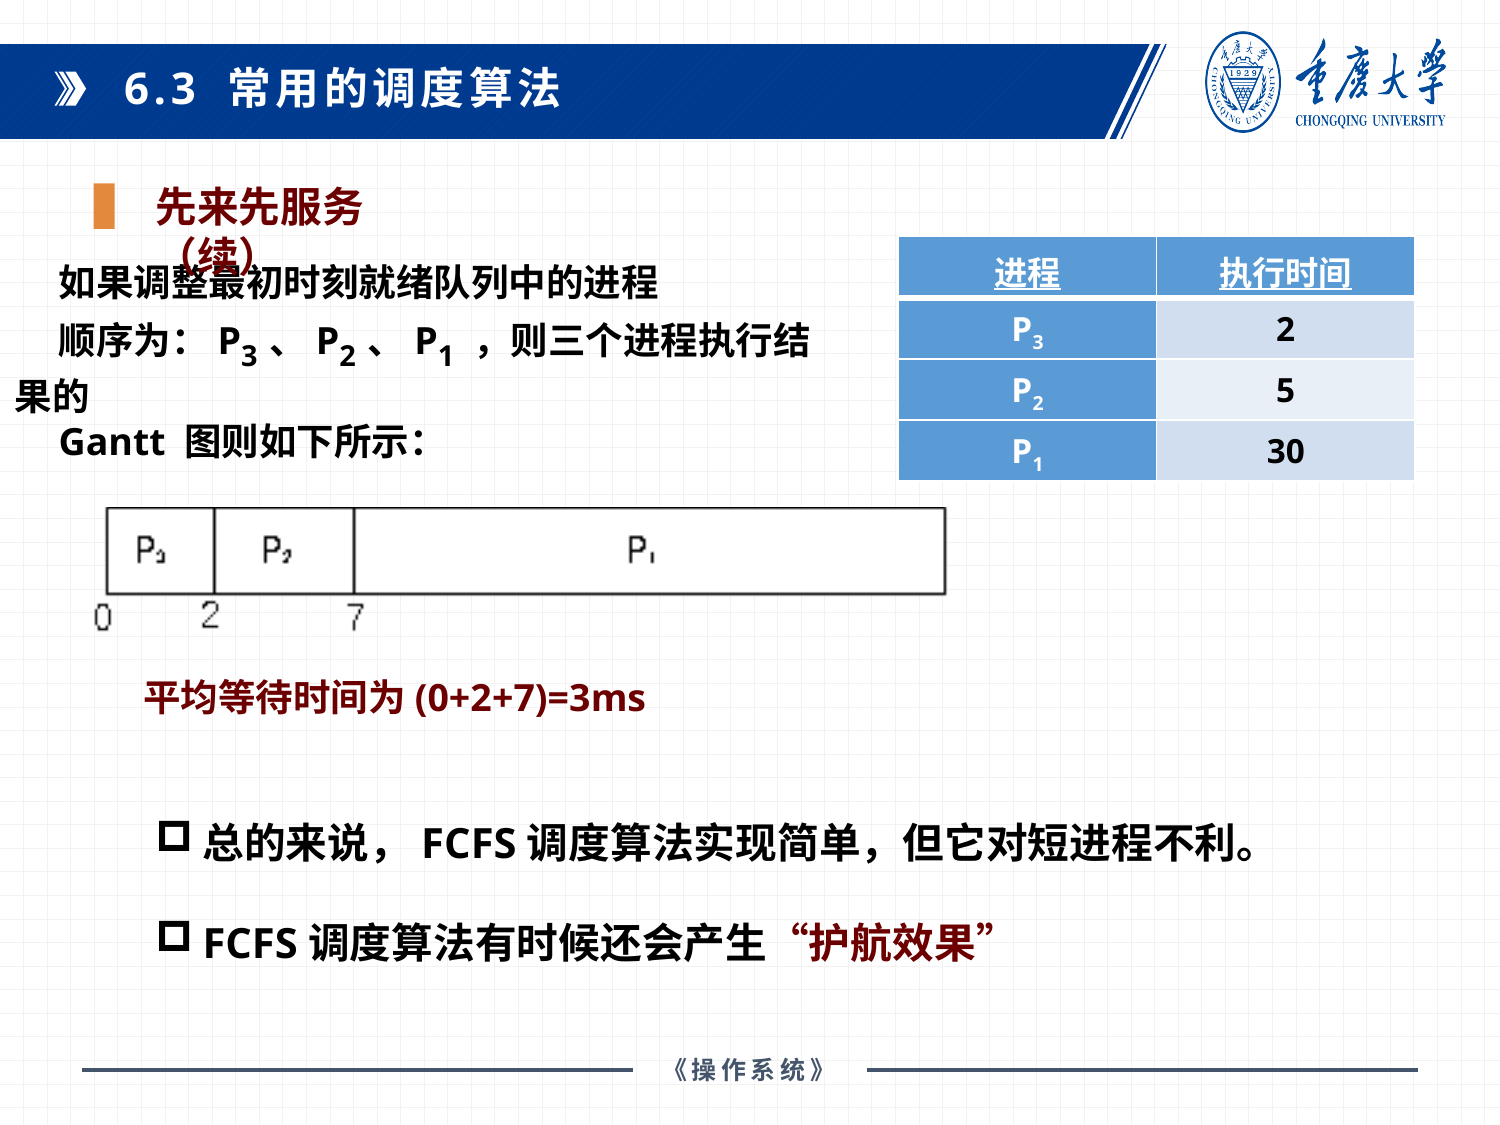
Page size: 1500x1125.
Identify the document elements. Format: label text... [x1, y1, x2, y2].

table_header 进程 [899, 237, 1156, 295]
text_box 如果调整最初时刻就绪队列中的进程 顺序为：P3、P2、P1 ，则三个进程执行结果的 Gantt 图则如下所示： [0, 206, 832, 470]
text_box 先来先服务（续） [140, 173, 468, 289]
table_cell P1 [899, 421, 1156, 480]
picture [1205, 31, 1446, 133]
table_header 执行时间 [1157, 237, 1414, 295]
picture [50, 507, 950, 664]
table_cell 30 [1157, 421, 1414, 480]
table_cell P3 [899, 301, 1156, 358]
table_cell P2 [899, 360, 1156, 419]
text_box 平均等待时间为(0+2+7)=3ms [128, 666, 662, 727]
text_box 总的来说，FCFS调度算法实现简单，但它对短进程不利。 FCFS调度算法有时候还会产生“护航效果” [140, 809, 1375, 974]
table_cell 5 [1157, 360, 1414, 419]
text_box [93, 182, 116, 230]
text_box 6.3 常用的调度算法 [109, 59, 1045, 143]
table_cell 2 [1157, 301, 1414, 358]
